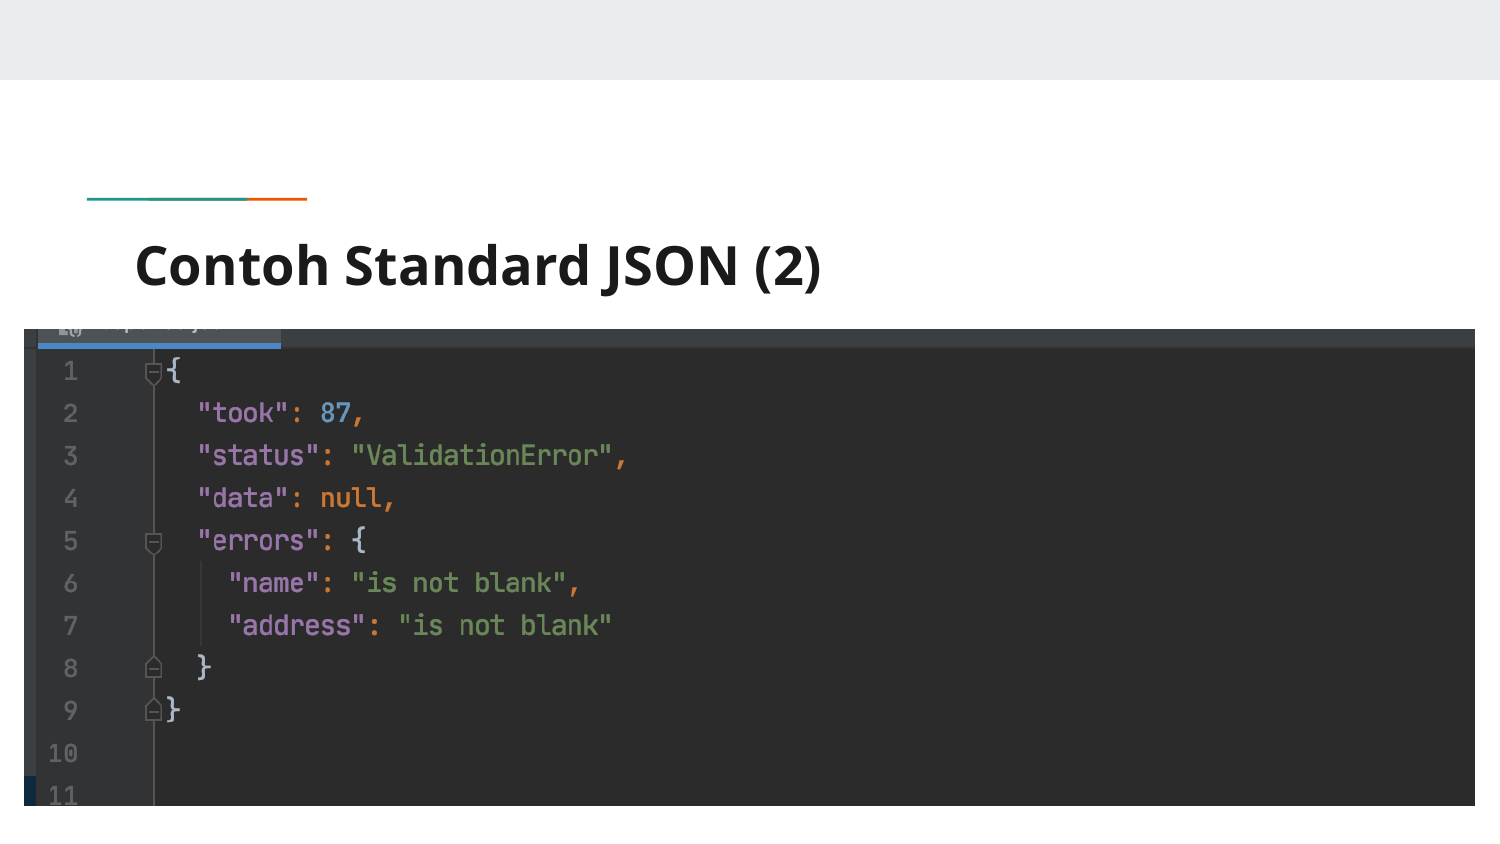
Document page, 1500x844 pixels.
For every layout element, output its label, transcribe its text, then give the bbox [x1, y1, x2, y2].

picture [24, 328, 1476, 806]
title Contoh Standard JSON (2) [119, 216, 1381, 305]
